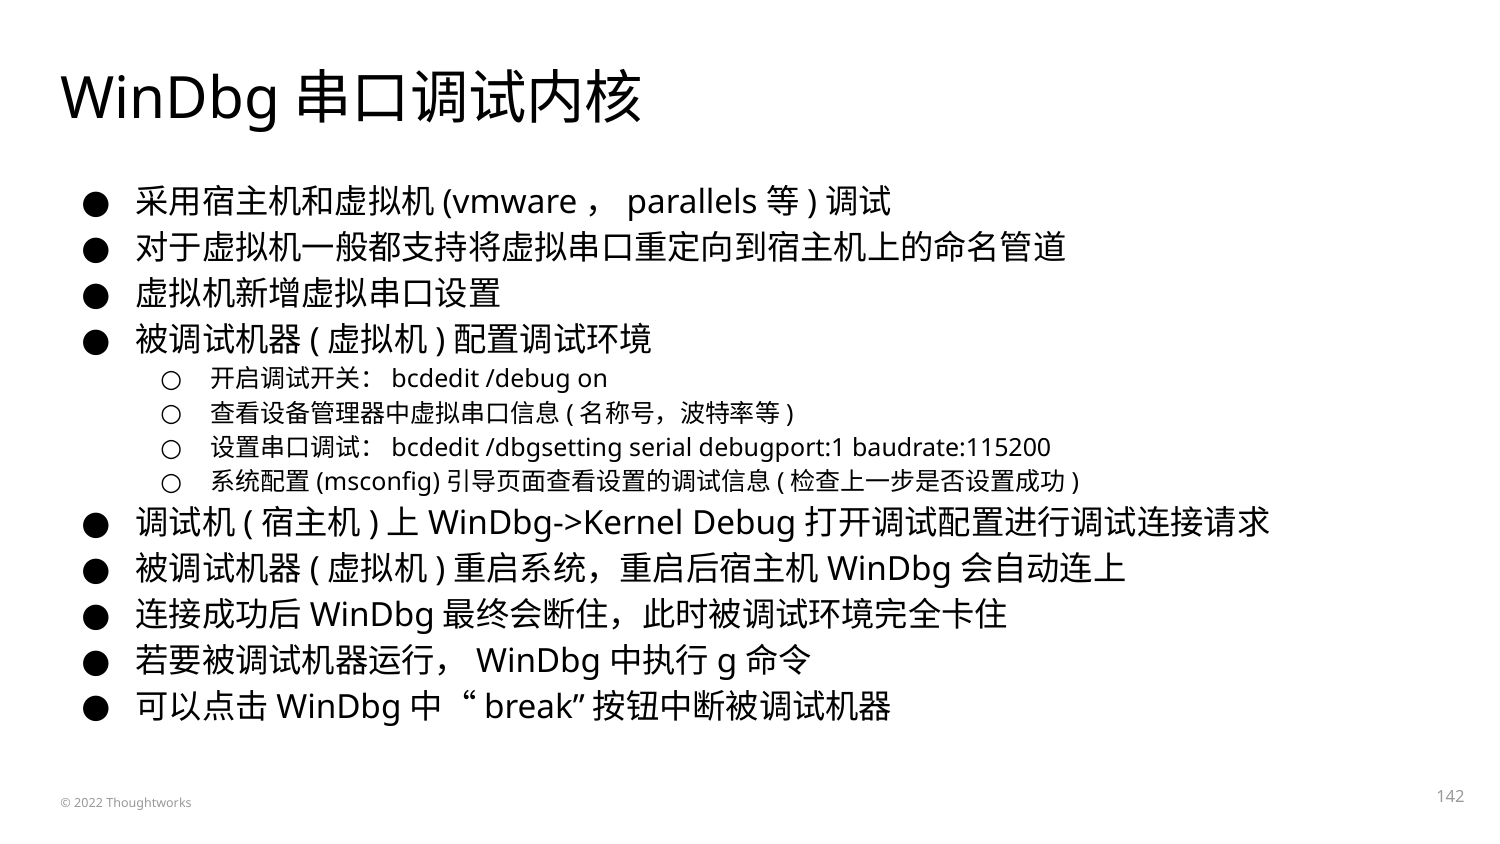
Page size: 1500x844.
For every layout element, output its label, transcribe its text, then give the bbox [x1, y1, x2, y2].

slide_number ‹#› [1389, 764, 1480, 830]
title WinDbg串口调试内核 [60, 60, 1440, 154]
list 采用宿主机和虚拟机(vmware，parallels等)调试 对于虚拟机一般都支持将虚拟串口重定向到宿主机上的命名管道 虚拟机新增虚拟串口设置 被调试机器(虚拟机)配置调试环境 开启调试开关：bcdedit /debug on 查看设备管理器中虚拟串口信息(名称号，波特率等) 设置串口调试：bcdedit /dbgsetting serial debugport:1 baudrate:115200 系统配置(msconfig)引导页面查看设置的调试信息(检查上一步是否设置成功) 调试机(宿主机)上WinDbg->Kernel Debug打开调试配置进行调试连接请求 被调试机器(虚拟机)重启系统，重启后宿主机WinDbg会自动连上 连接成功后WinDbg最终会断住，此时被调试环境完全卡住 若要被调试机器运行，WinDbg中执行g命令 可以点击WinDbg中“break”按钮中断被调试机器 [60, 174, 1440, 736]
